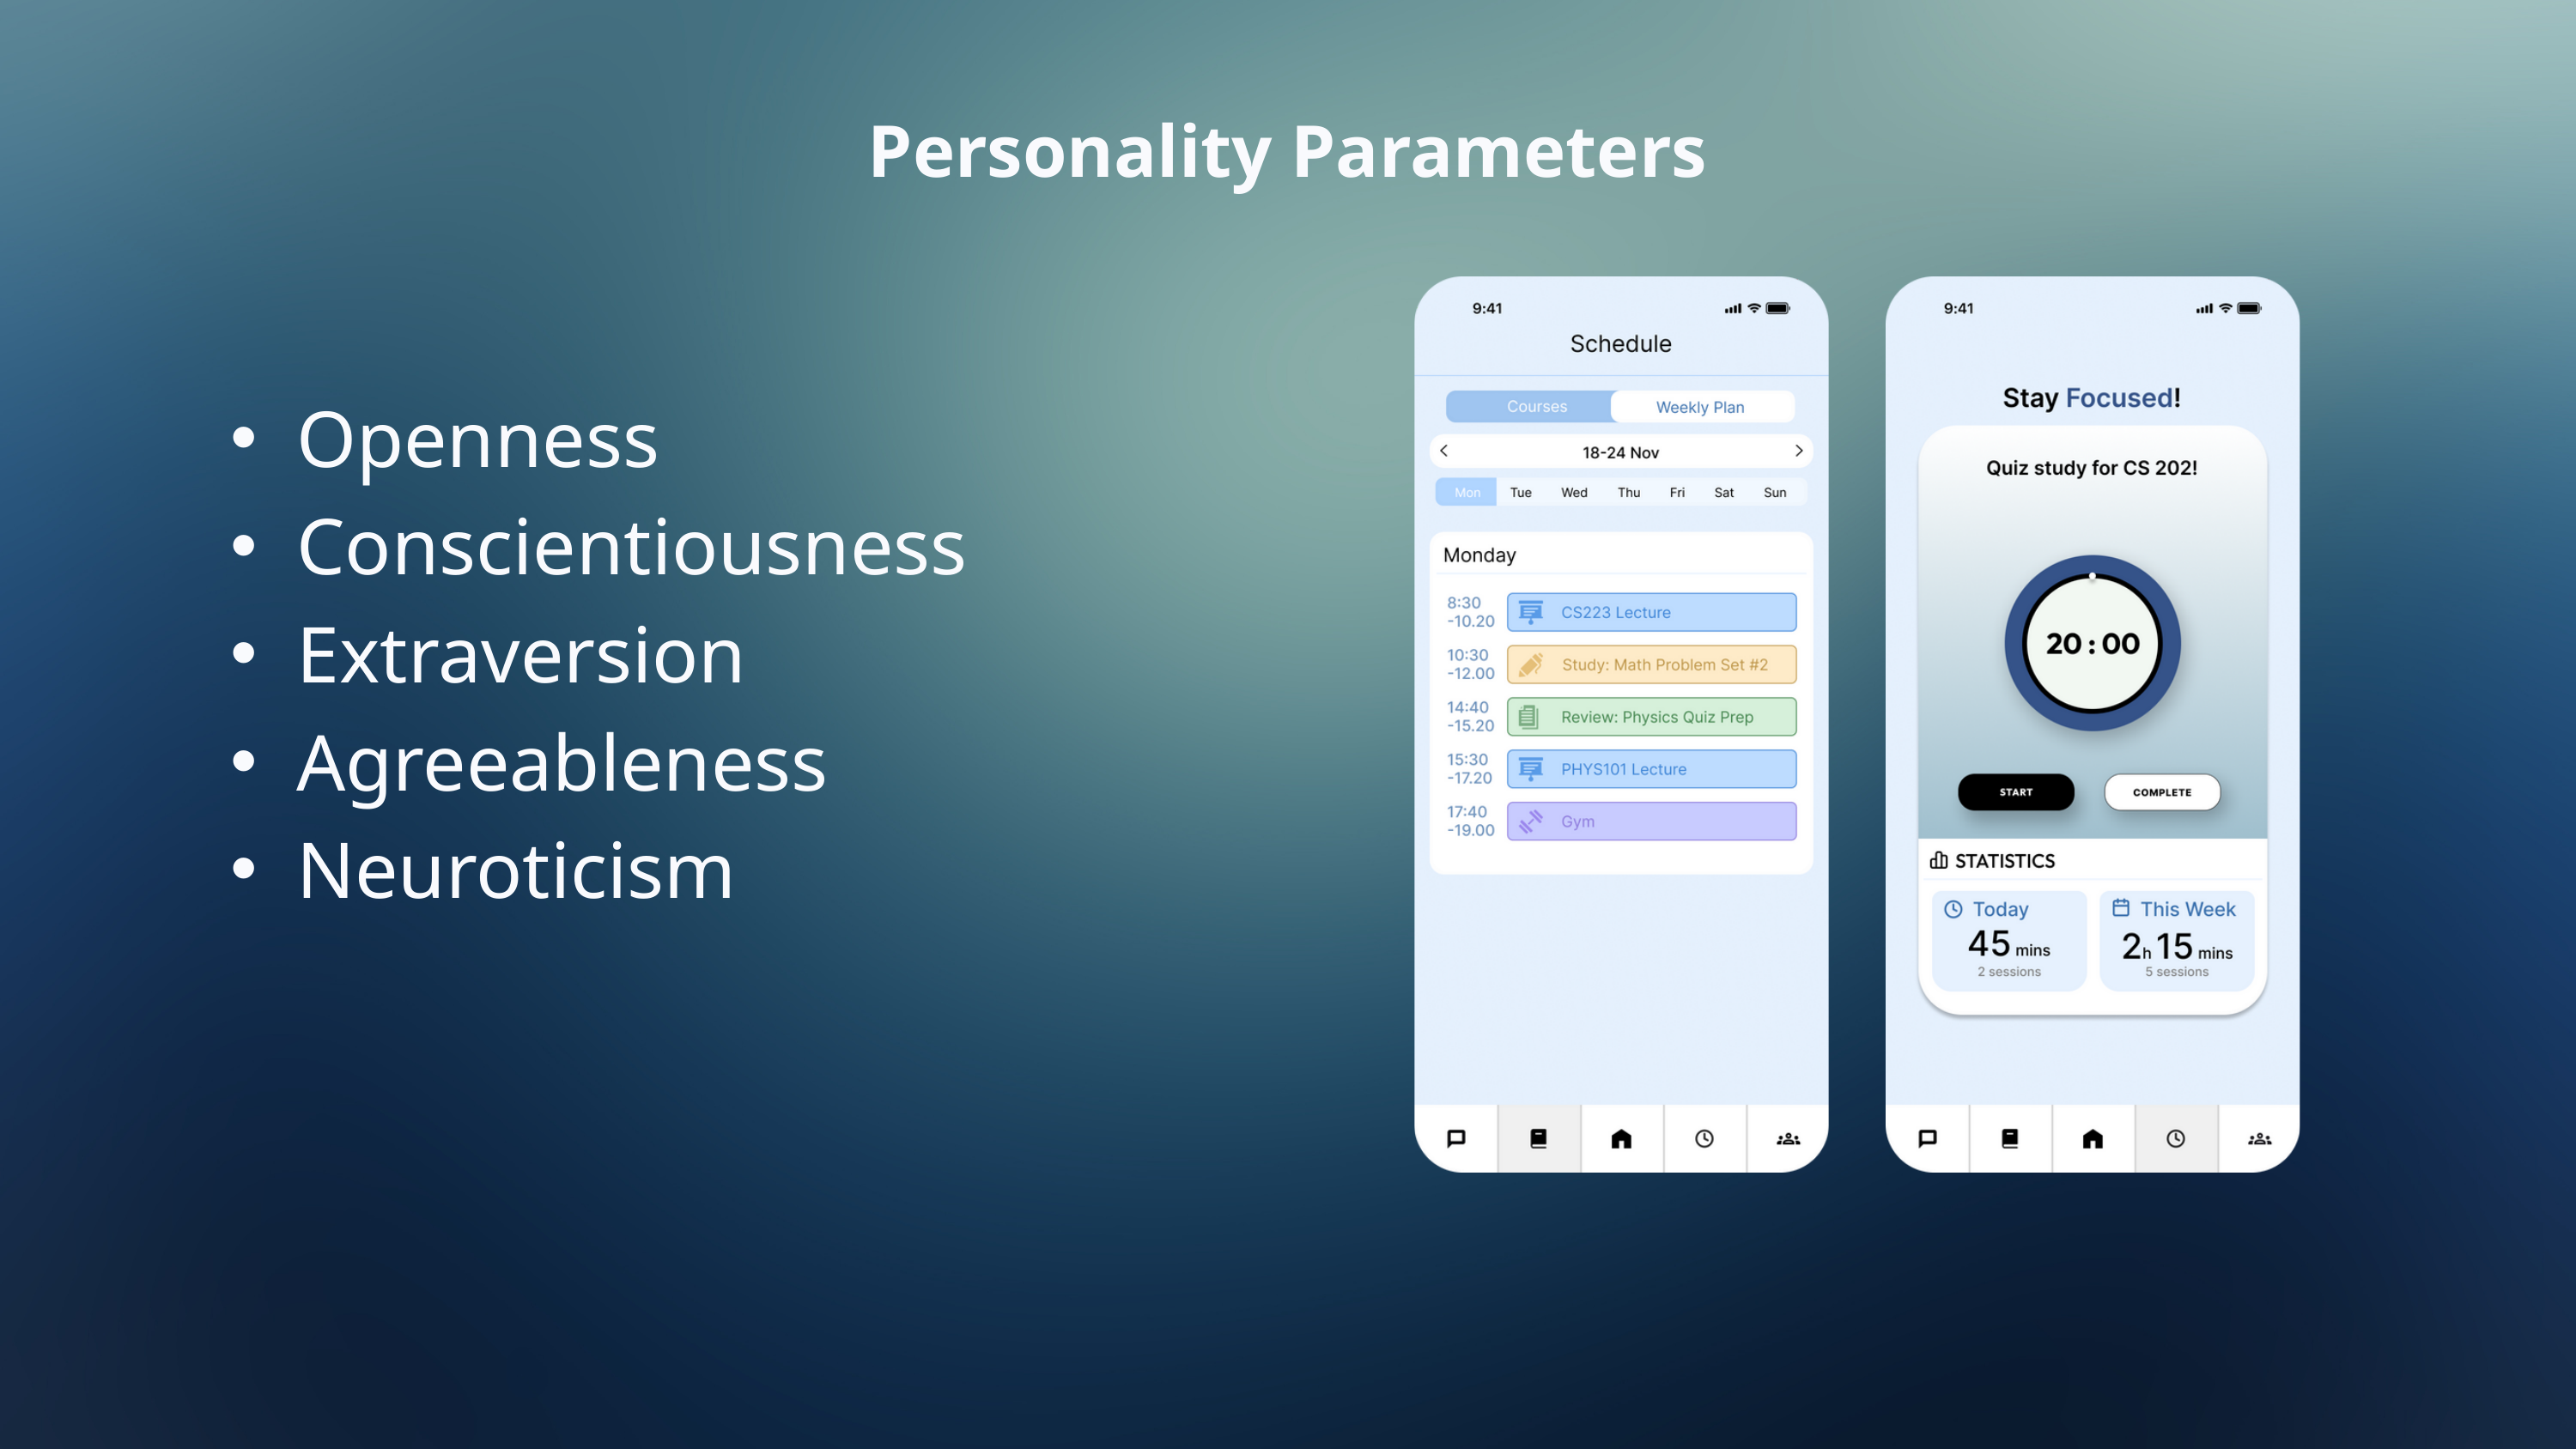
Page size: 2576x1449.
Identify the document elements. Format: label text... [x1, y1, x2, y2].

text_box [1414, 276, 1829, 1173]
text_box [1886, 276, 2300, 1173]
text_box Openness Conscientiousness Extraversion Agreeableness Neuroticism [165, 374, 993, 914]
text_box Personality Parameters [641, 91, 1935, 192]
text_box [0, 0, 2576, 1449]
